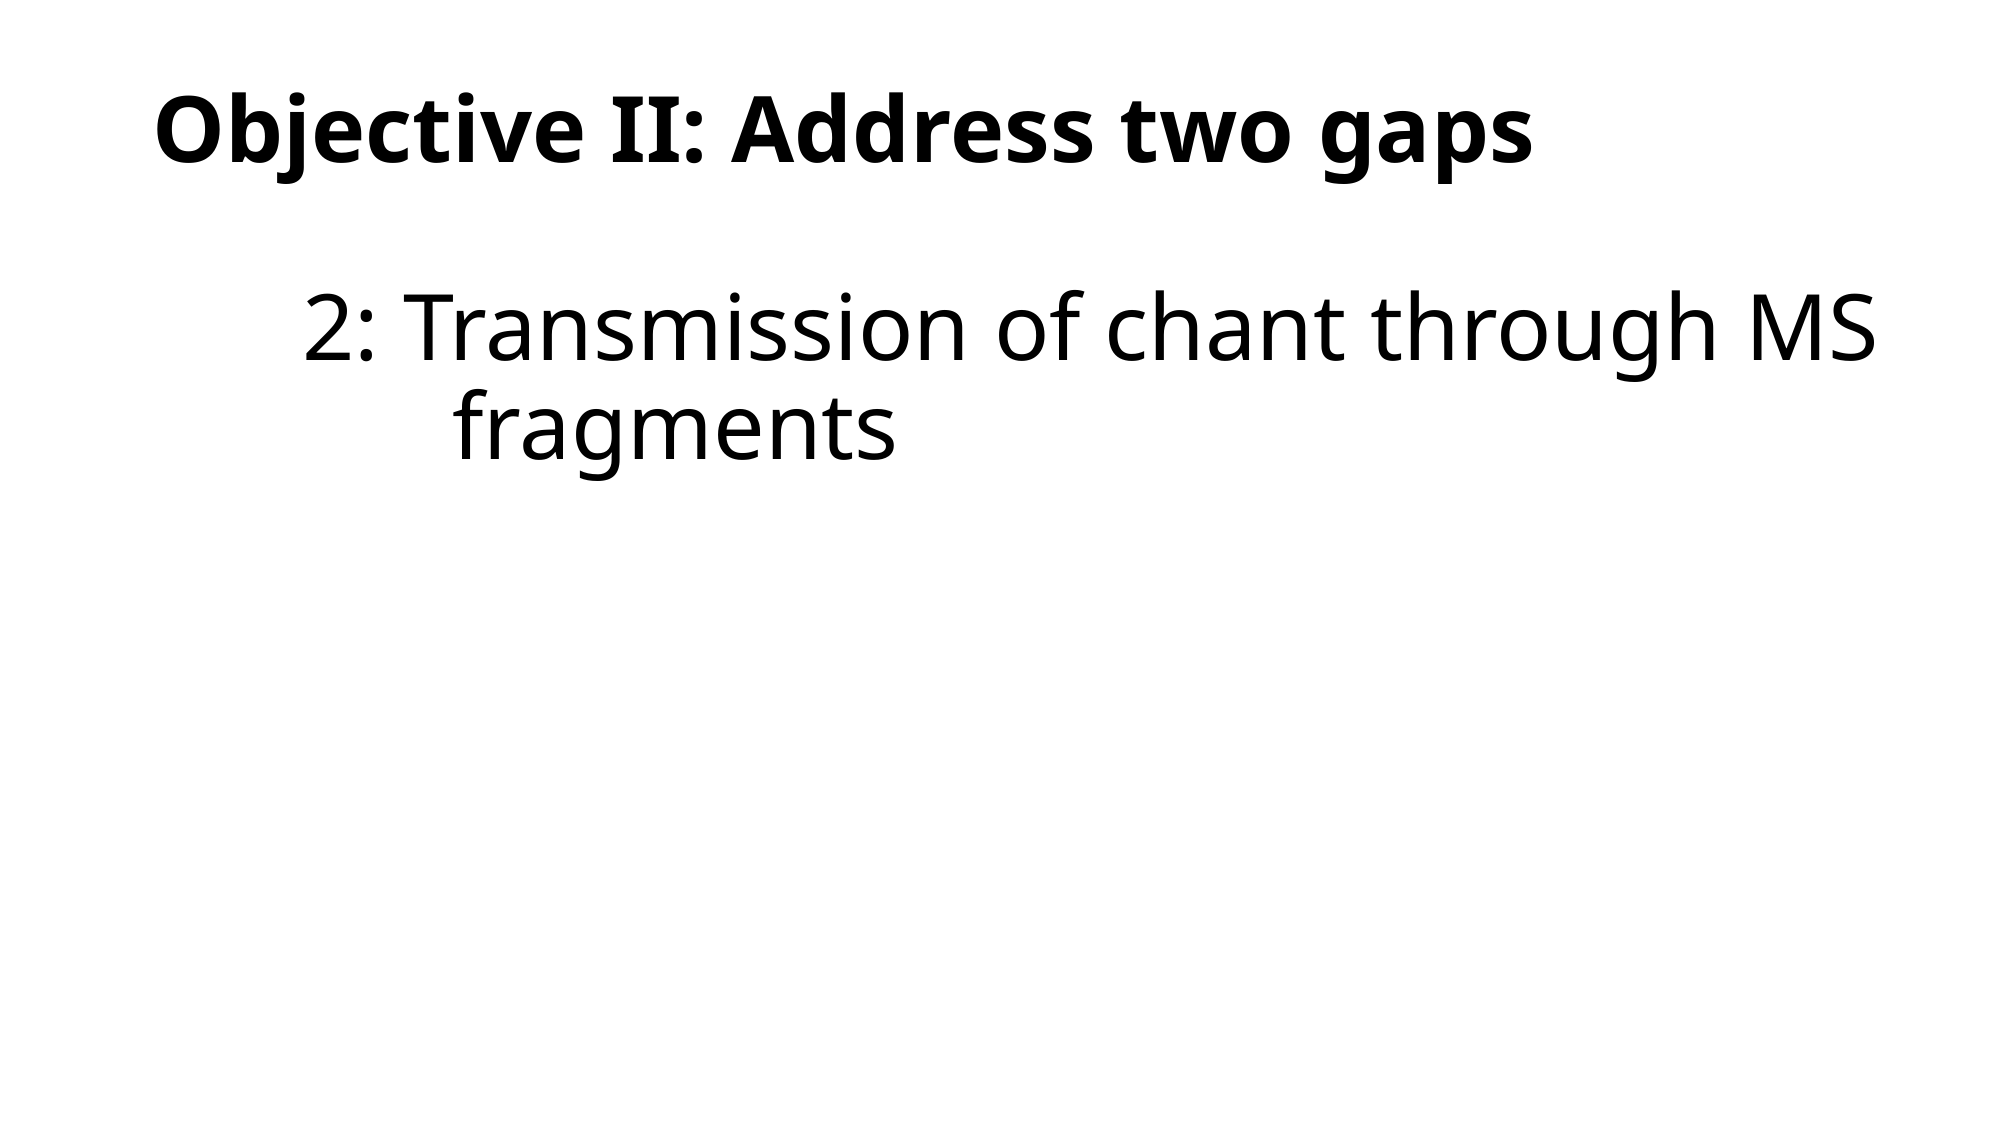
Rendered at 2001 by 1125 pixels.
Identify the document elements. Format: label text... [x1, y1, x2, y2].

title Objective II: Address two gaps 2: Transmission of chant through MS fragments [137, 25, 1896, 538]
